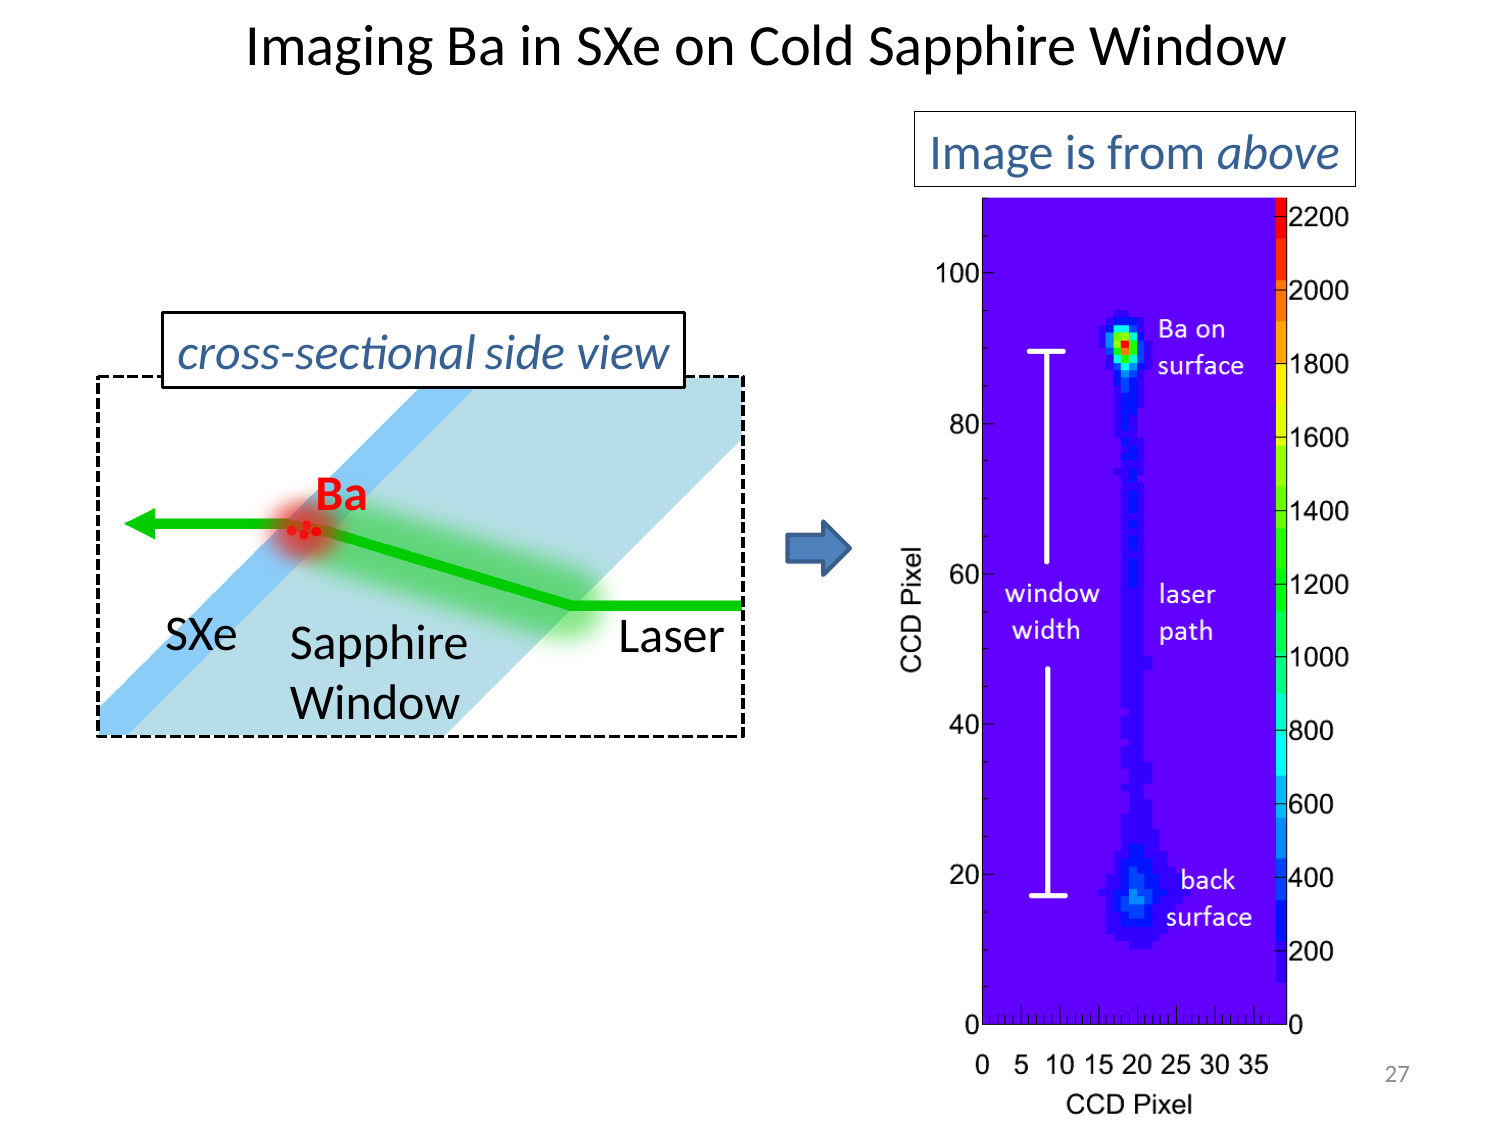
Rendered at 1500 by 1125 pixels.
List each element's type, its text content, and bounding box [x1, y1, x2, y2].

picture [99, 377, 742, 735]
slide_number 27 [1379, 1042, 1425, 1103]
text_box Imaging Ba in SXe on Cold Sapphire Window [231, 0, 1303, 85]
text_box [785, 519, 853, 577]
text_box Image is from above [914, 111, 1356, 166]
text_box cross-sectional side view [162, 312, 685, 376]
picture [887, 167, 1376, 1125]
